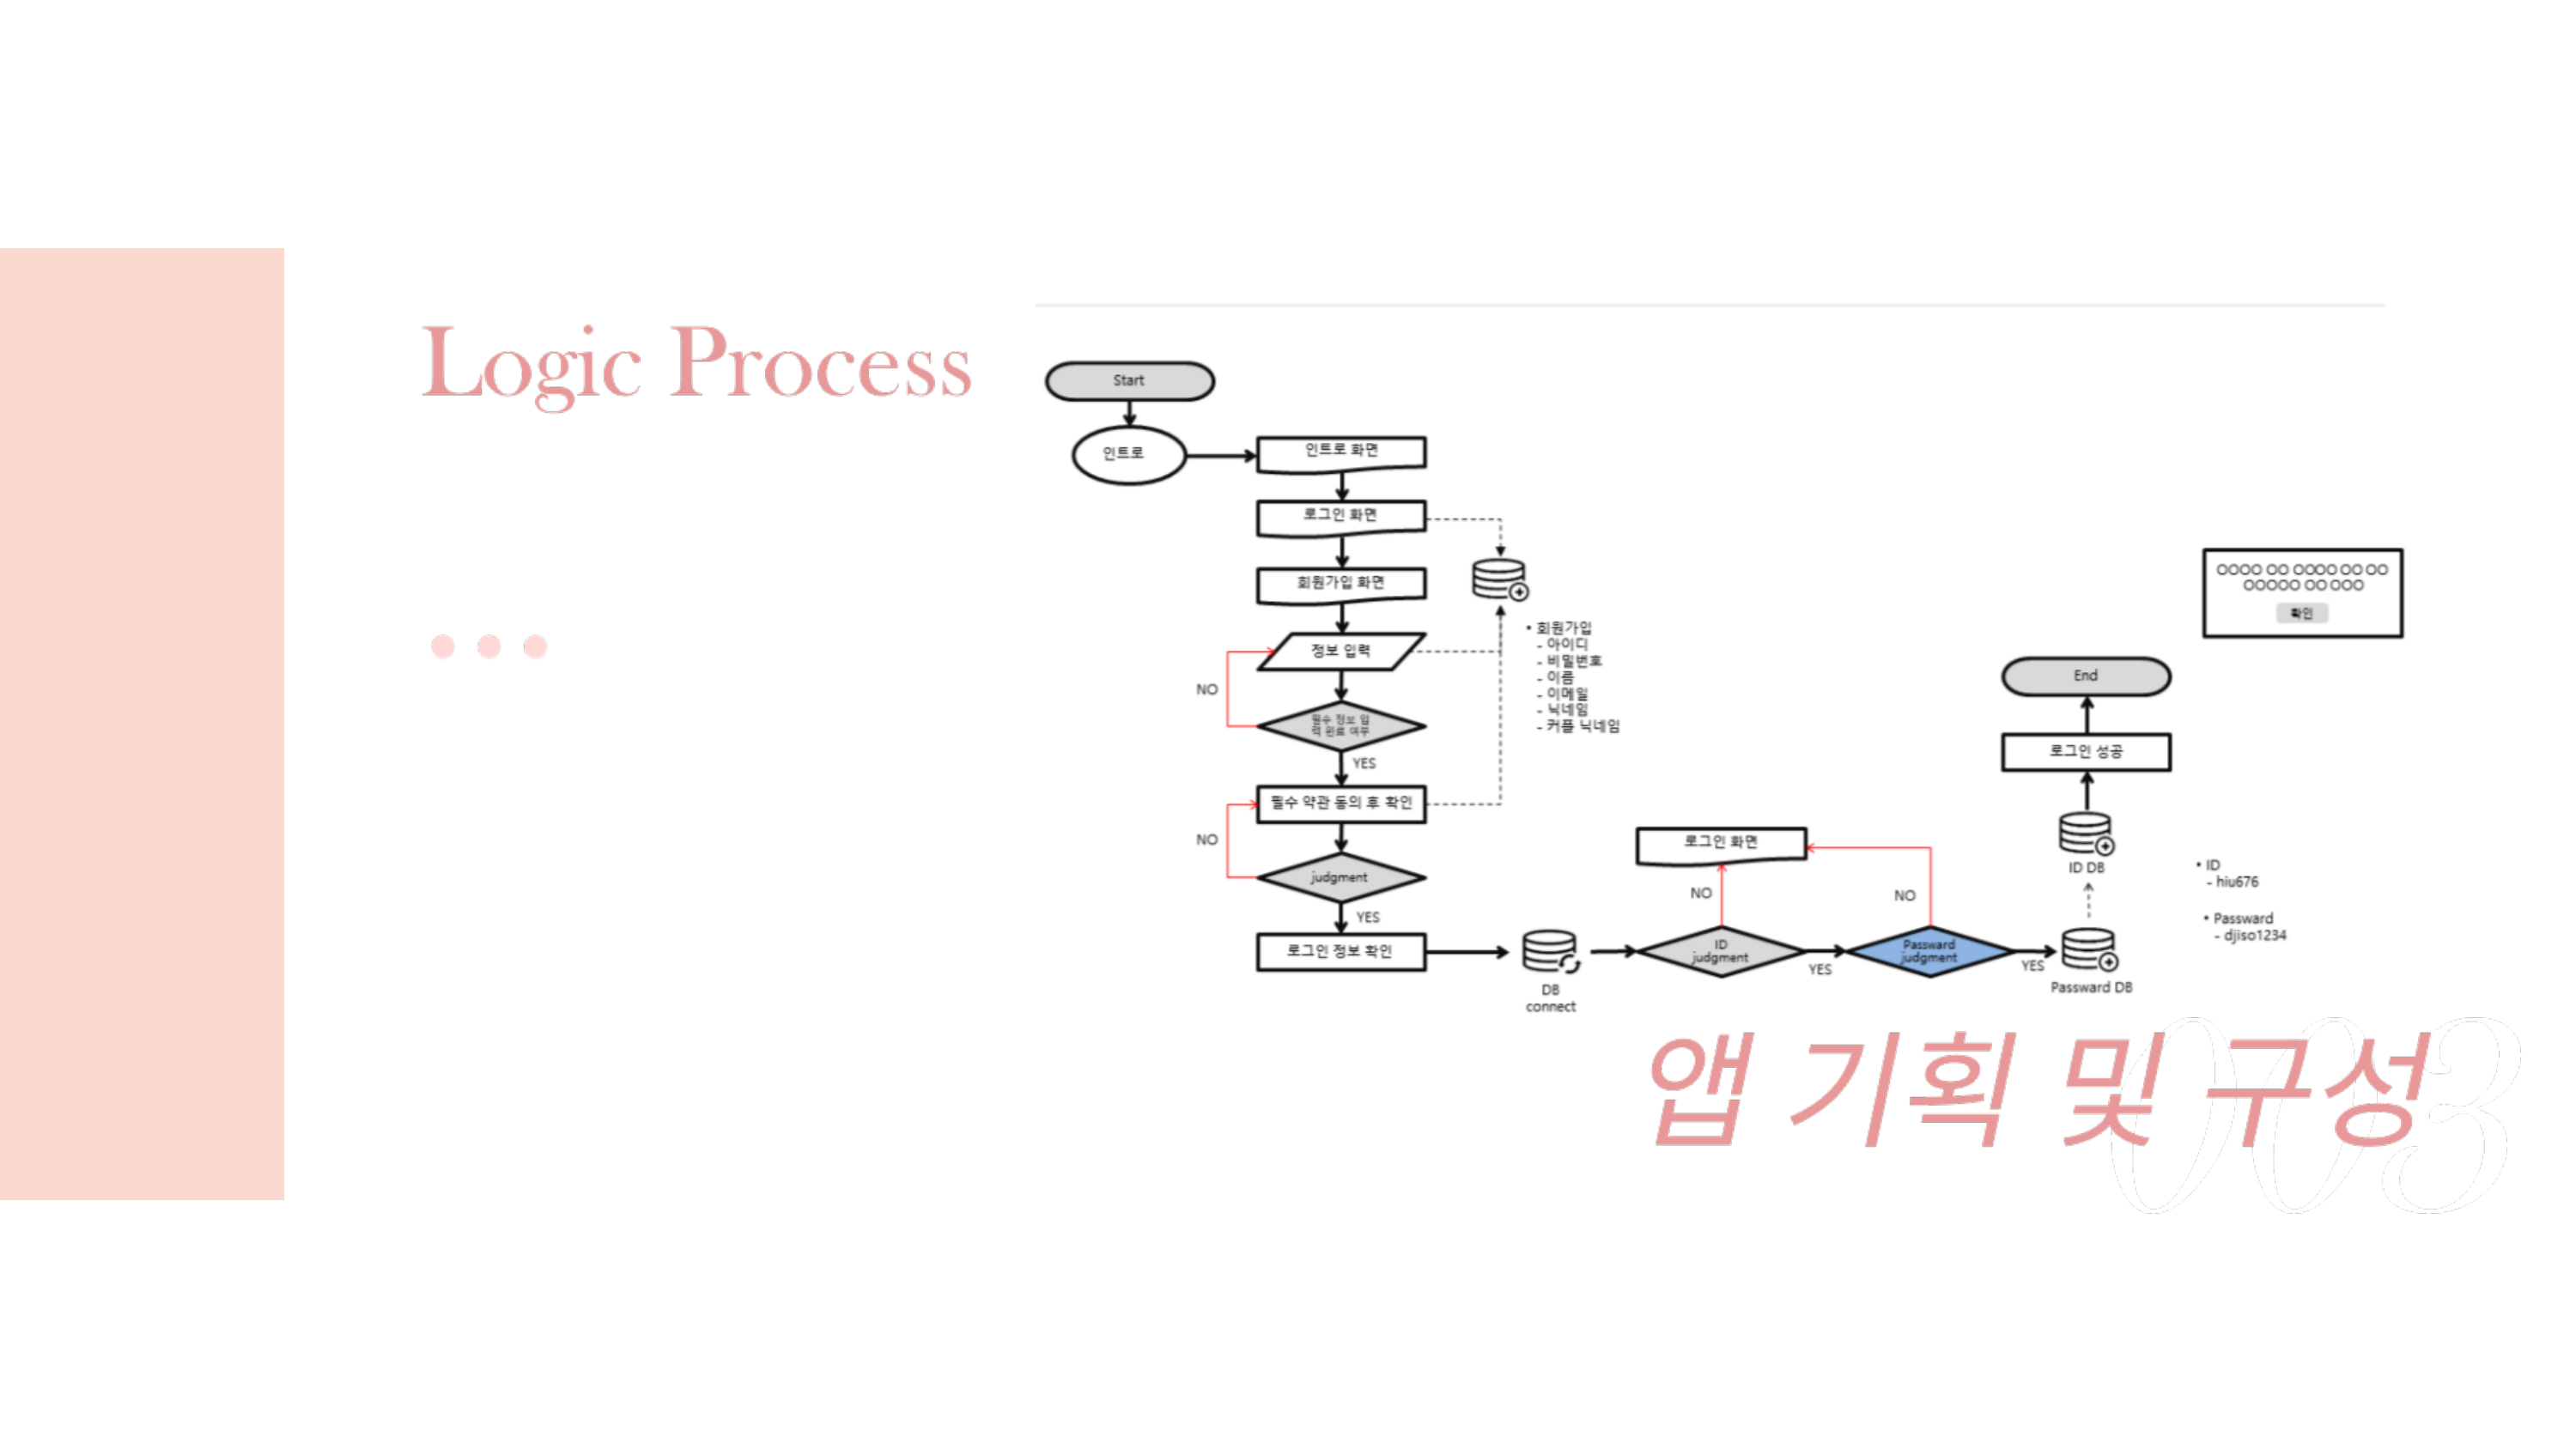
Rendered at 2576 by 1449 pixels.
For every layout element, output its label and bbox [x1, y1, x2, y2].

text_box [1036, 280, 2510, 1092]
picture [1611, 882, 2576, 1344]
text_box [421, 612, 562, 682]
text_box [0, 248, 285, 1200]
picture [405, 264, 1021, 467]
